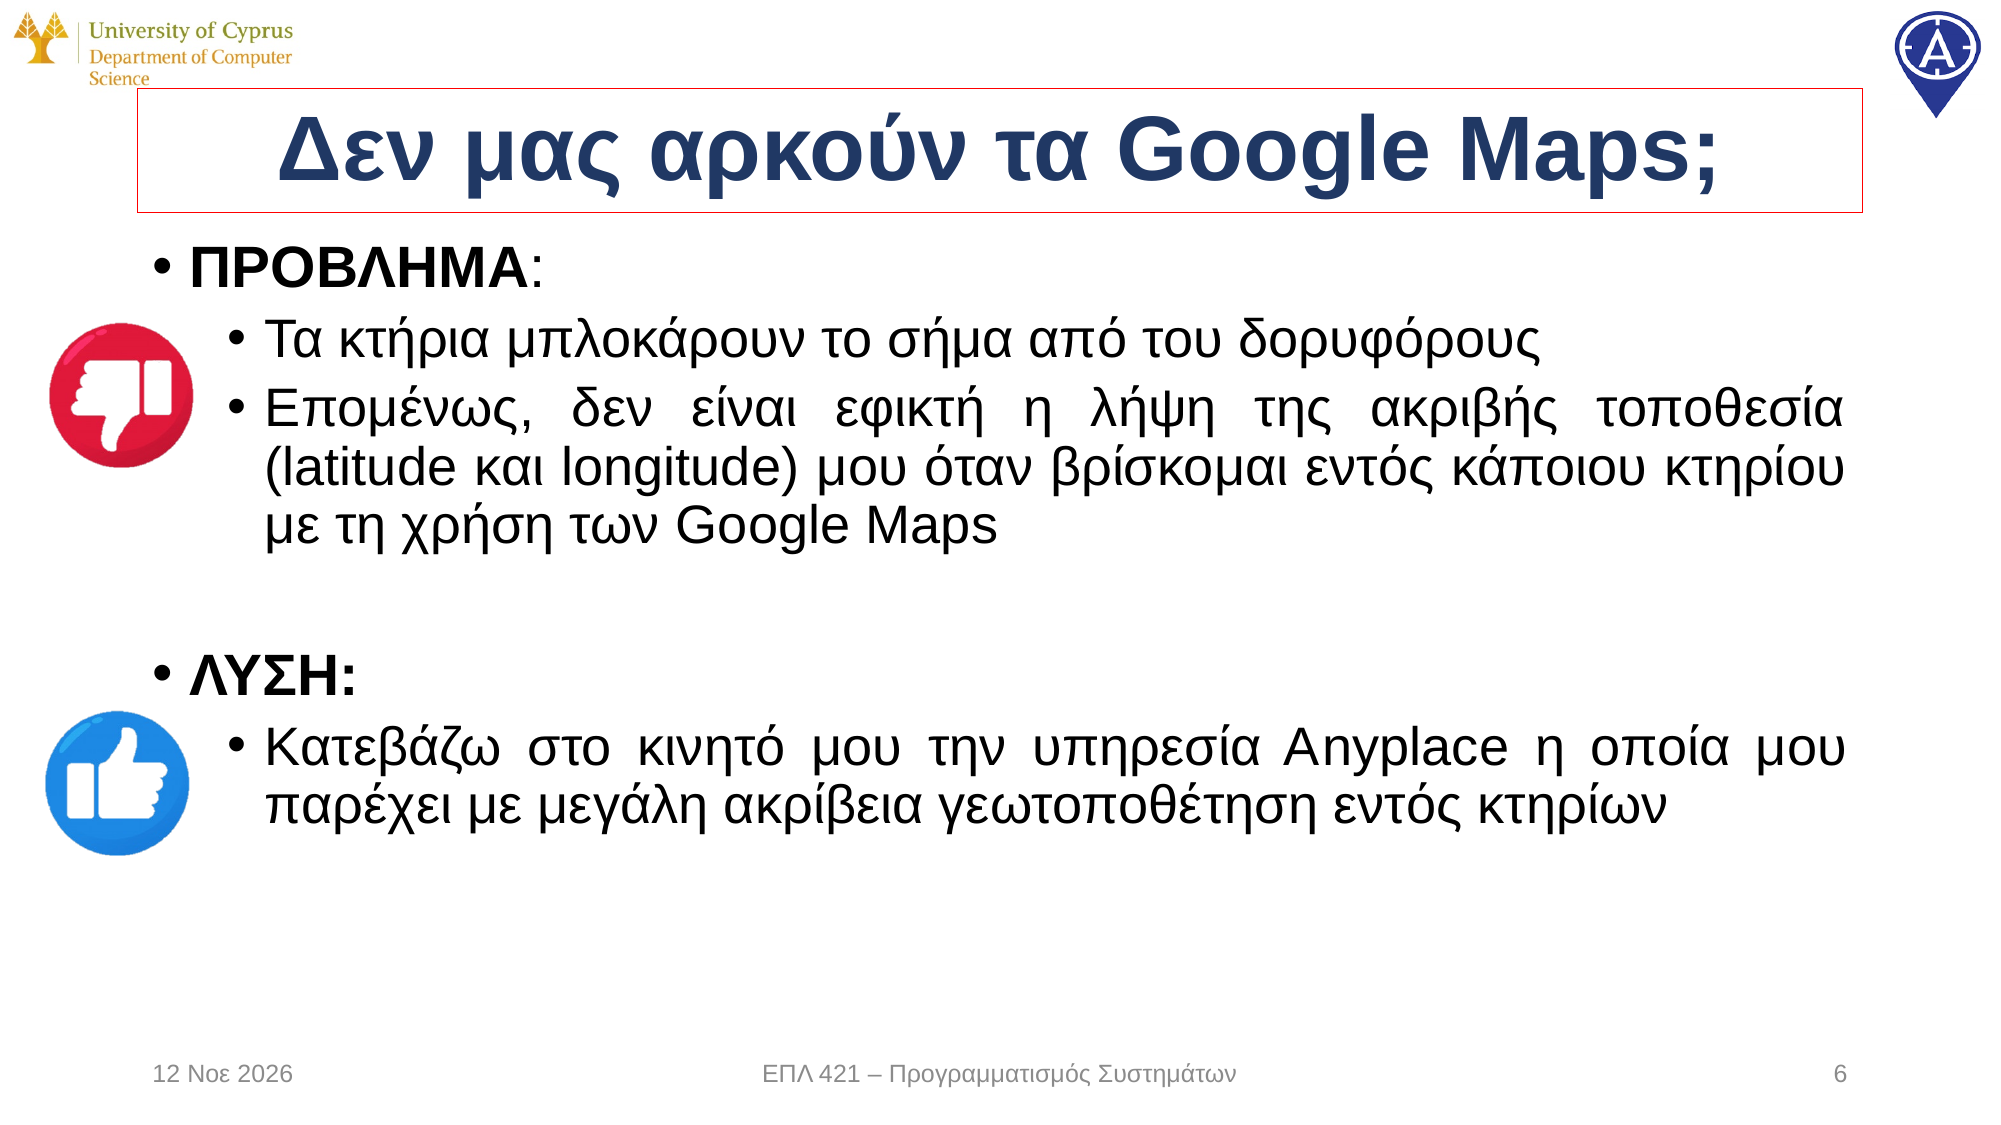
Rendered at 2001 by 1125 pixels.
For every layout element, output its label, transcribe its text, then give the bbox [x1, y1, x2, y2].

picture [1890, 8, 1985, 120]
slide_number 29-Νοε-19 [137, 1042, 588, 1103]
title Δεν μας αρκούν τα Google Maps; [137, 88, 1863, 213]
footer ΕΠΛ 421 – Προγραμματισμός Συστημάτων [662, 1042, 1338, 1103]
picture [30, 300, 203, 482]
picture [30, 690, 214, 870]
list ΠΡΟΒΛΗΜΑ: Τα κτήρια μπλοκάρουν το σήμα από του δορυφόρους Επομένως, δεν είναι εφικτή η λήψη της ακριβής τοποθεσία (latitude και longitude) μου όταν βρίσκομαι εντός κάποιου κτηρίου με τη χρήση των Google Maps ΛΥΣΗ: Κατεβάζω στο κινητό μου την υπηρεσία Αnyplace η οποία μου παρέχει με μεγάλη ακρίβεια γεωτοποθέτηση εντός κτηρίων [137, 230, 1863, 1025]
picture [0, 0, 311, 111]
slide_number 6 [1412, 1042, 1863, 1103]
